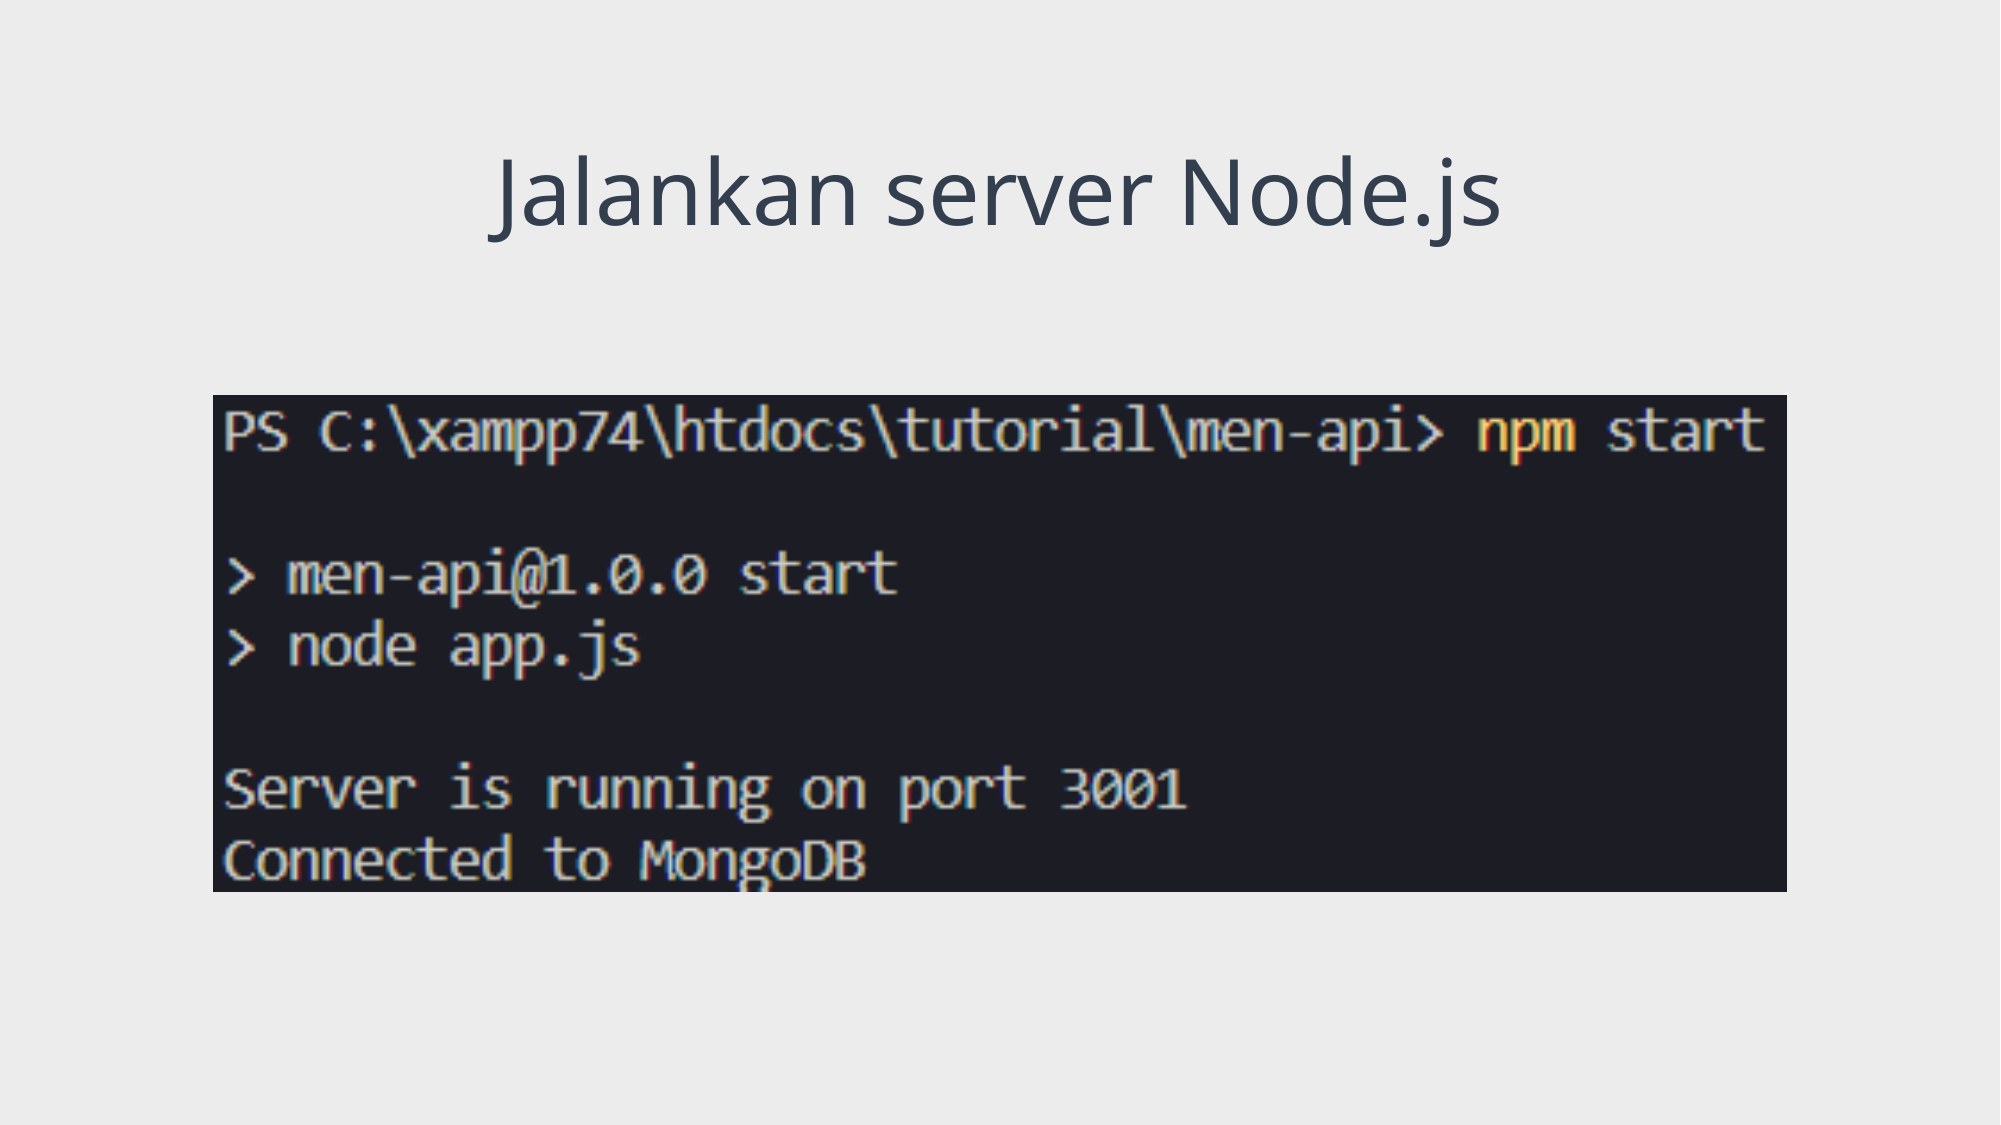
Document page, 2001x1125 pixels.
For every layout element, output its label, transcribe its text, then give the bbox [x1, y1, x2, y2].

picture [212, 395, 1787, 892]
title Jalankan server Node.js [430, 138, 1570, 254]
